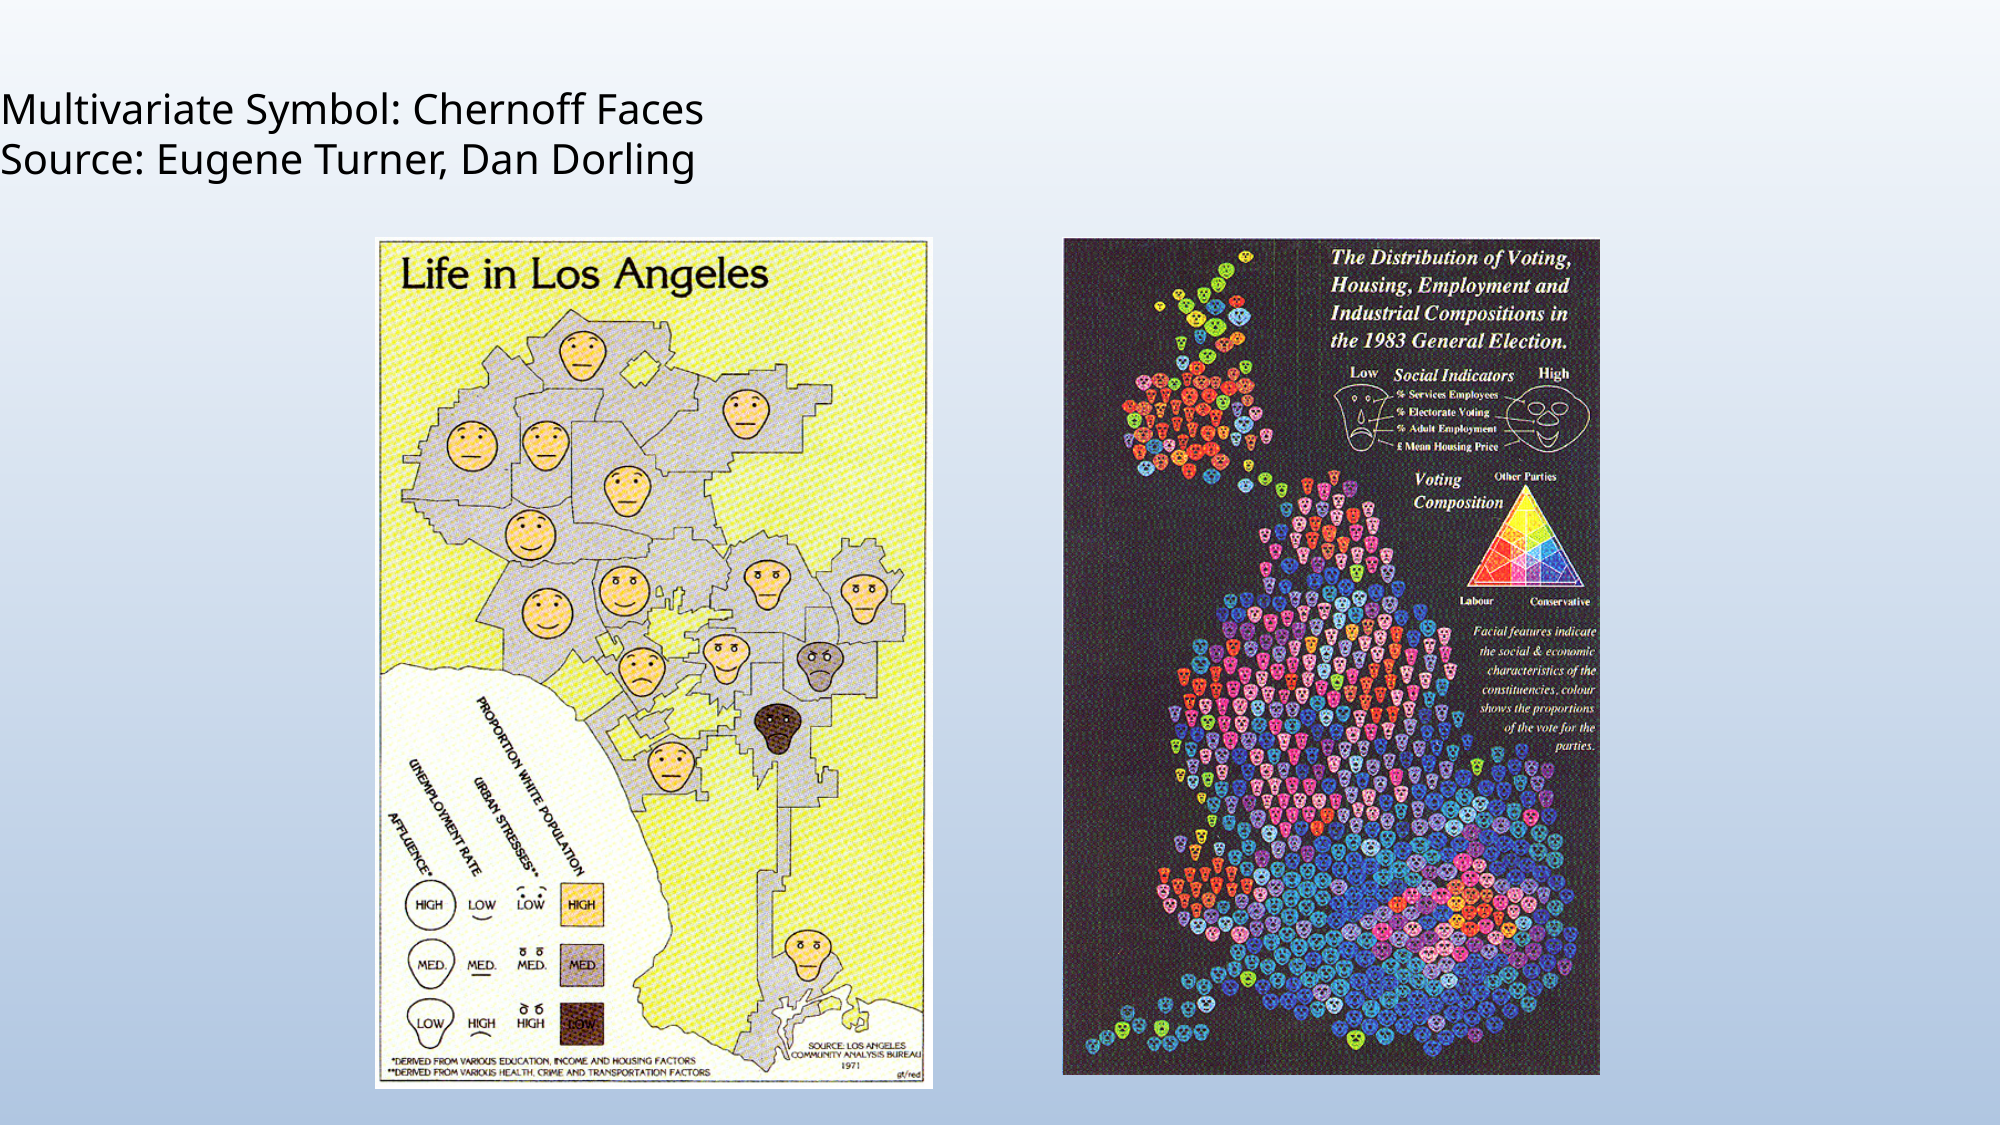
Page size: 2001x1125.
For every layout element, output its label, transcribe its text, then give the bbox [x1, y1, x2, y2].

picture [374, 237, 933, 1090]
picture [1062, 237, 1601, 1076]
title Multivariate Symbol: Chernoff Faces Source: Eugene Turner, Dan Dorling [0, 83, 1273, 201]
